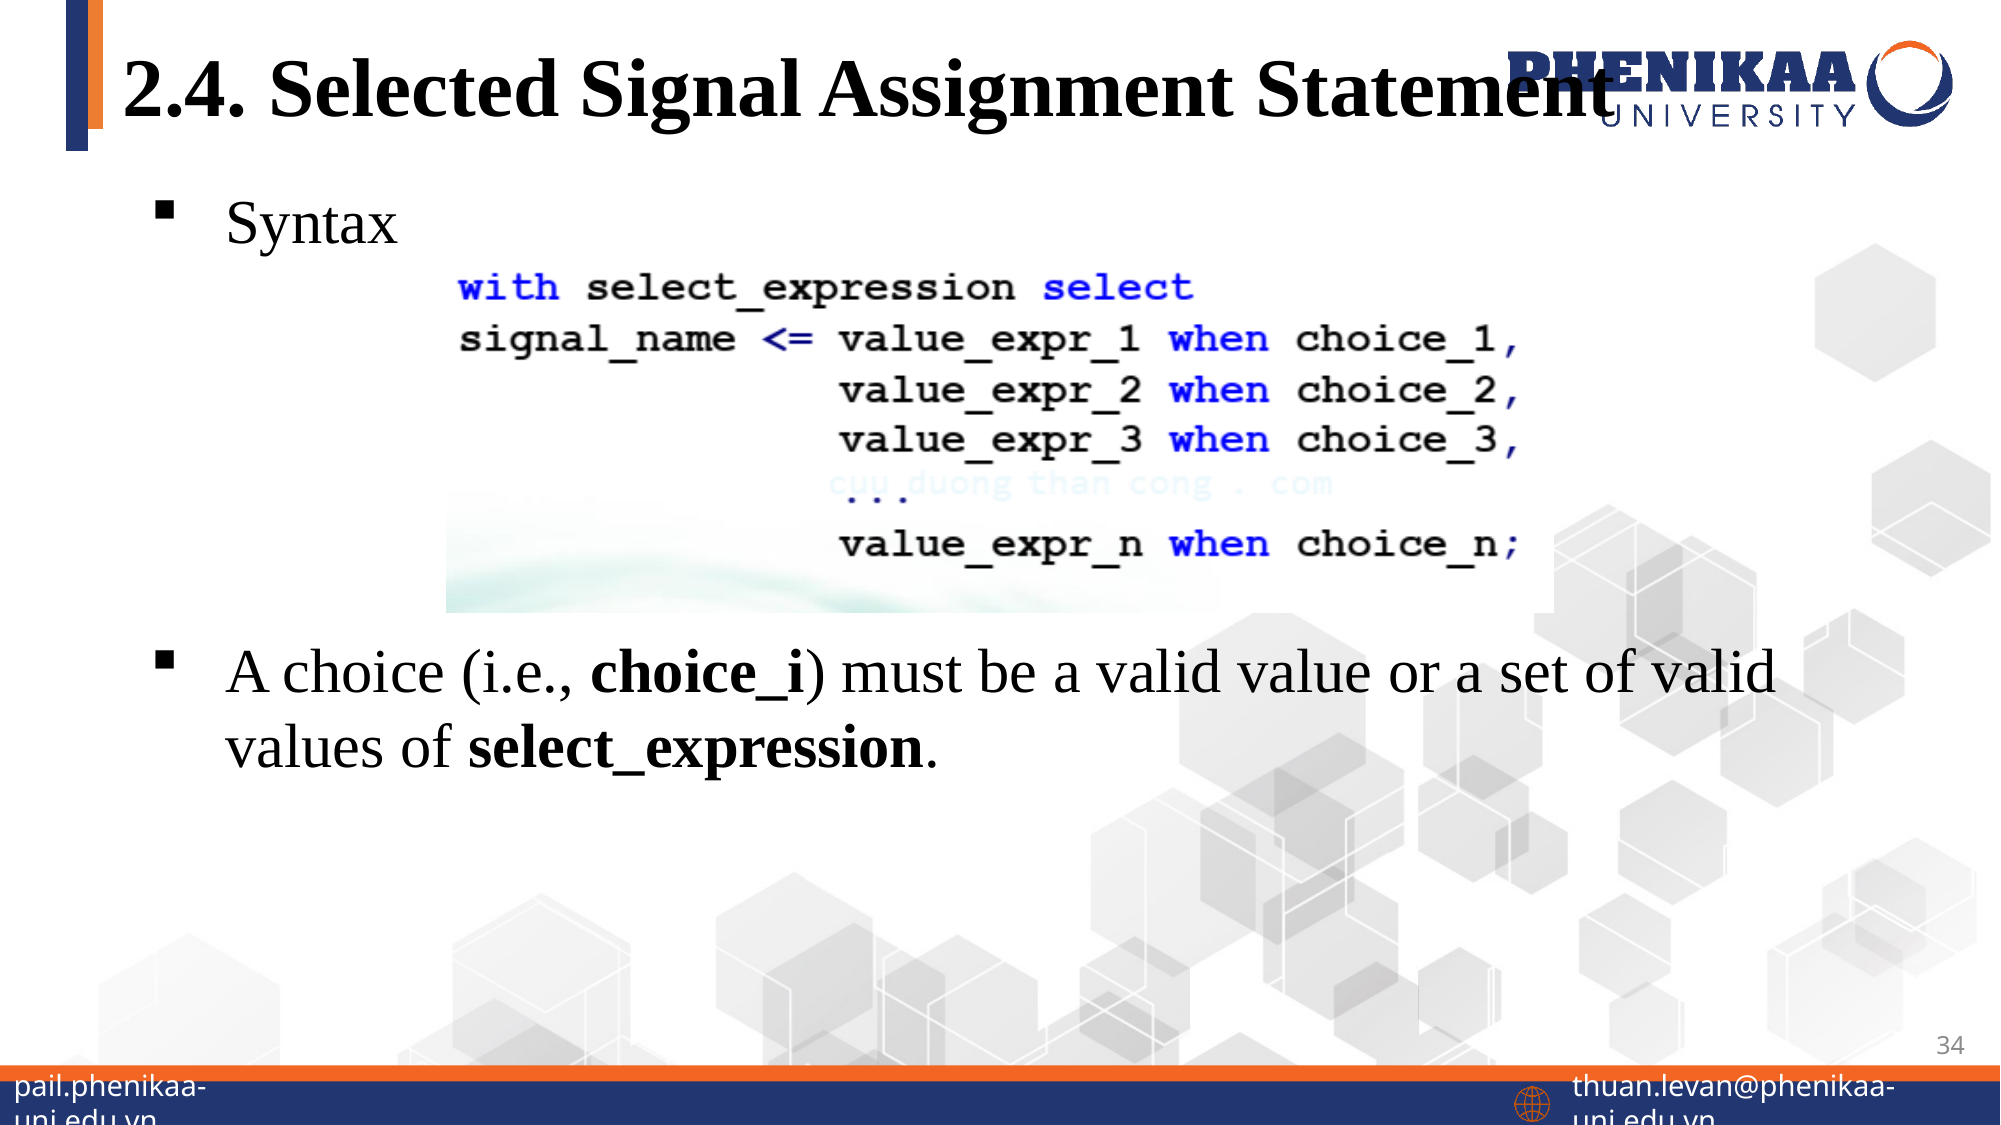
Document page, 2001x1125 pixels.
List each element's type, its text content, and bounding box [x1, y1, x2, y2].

text_box Syntax A choice (i.e., choice_i) must be a valid value or a set of valid values of select_expression. [135, 173, 1933, 863]
picture [0, 0, 2000, 1065]
slide_number 34 [1529, 1016, 1980, 1077]
title 2.4. Selected Signal Assignment Statement [107, 37, 1948, 128]
